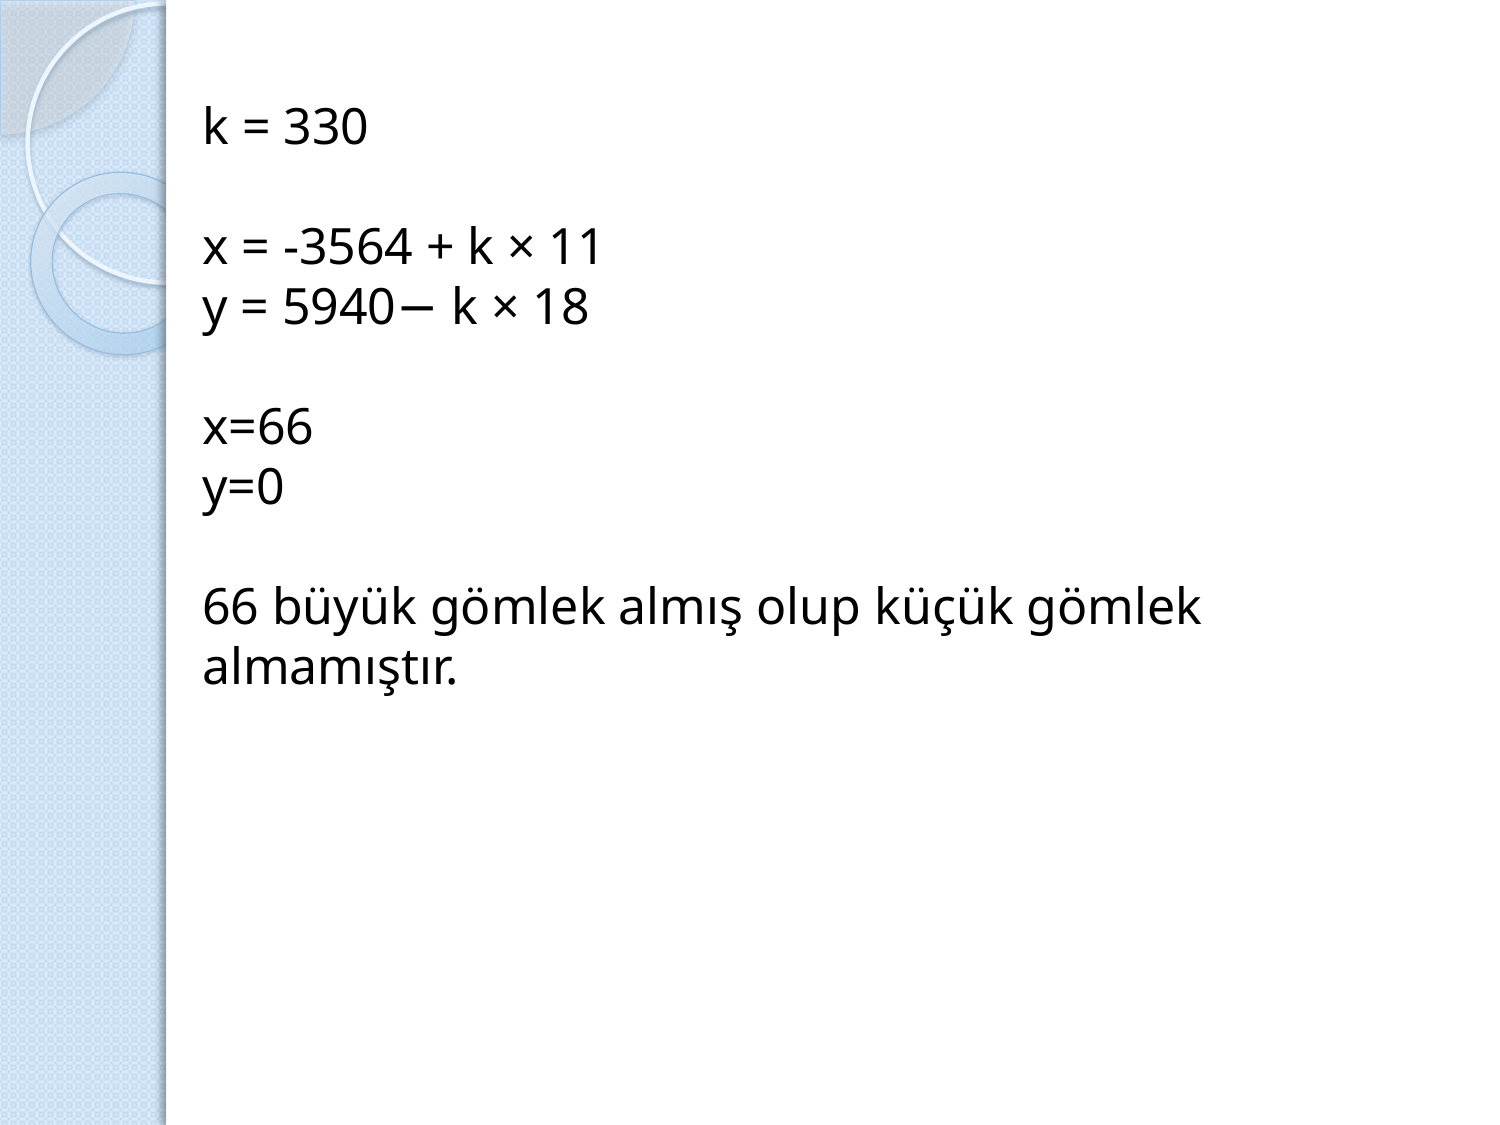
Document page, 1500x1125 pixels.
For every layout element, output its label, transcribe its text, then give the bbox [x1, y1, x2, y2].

text_box k = 330 x = -3564 + k × 11 y = 5940− k × 18 x=66 y=0 66 büyük gömlek almış olup küçük gömlek almamıştır. [187, 87, 1450, 703]
